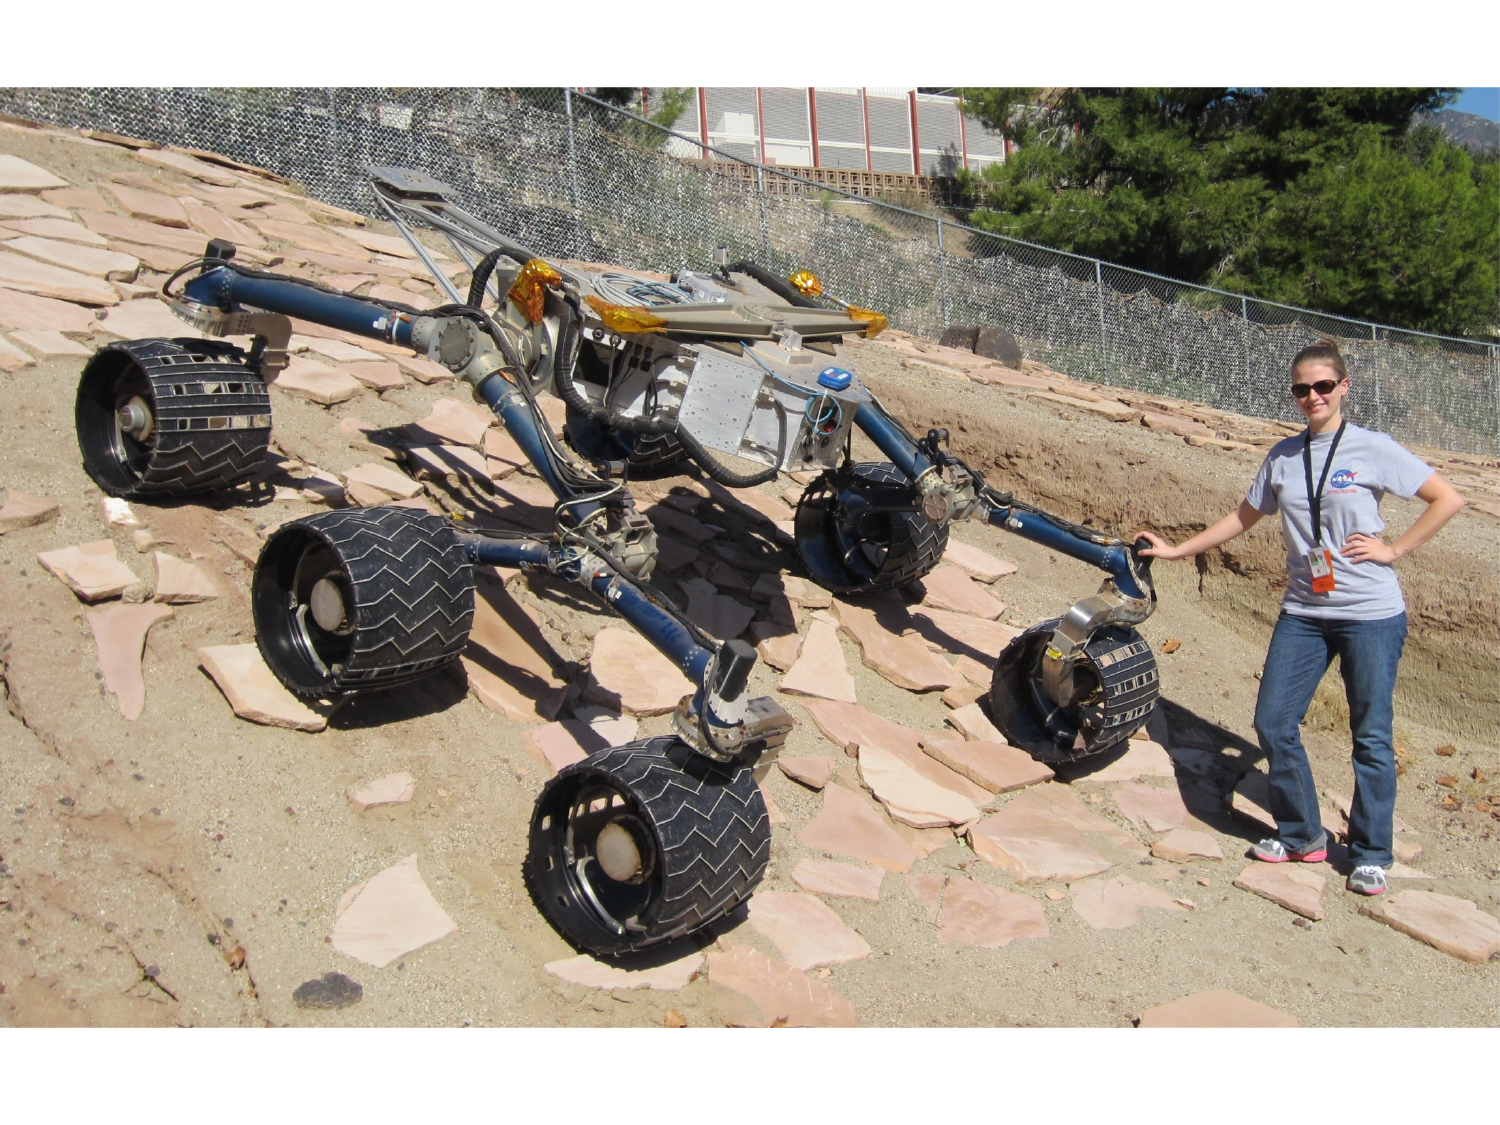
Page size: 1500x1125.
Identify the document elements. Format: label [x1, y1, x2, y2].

picture [0, 87, 1500, 1029]
